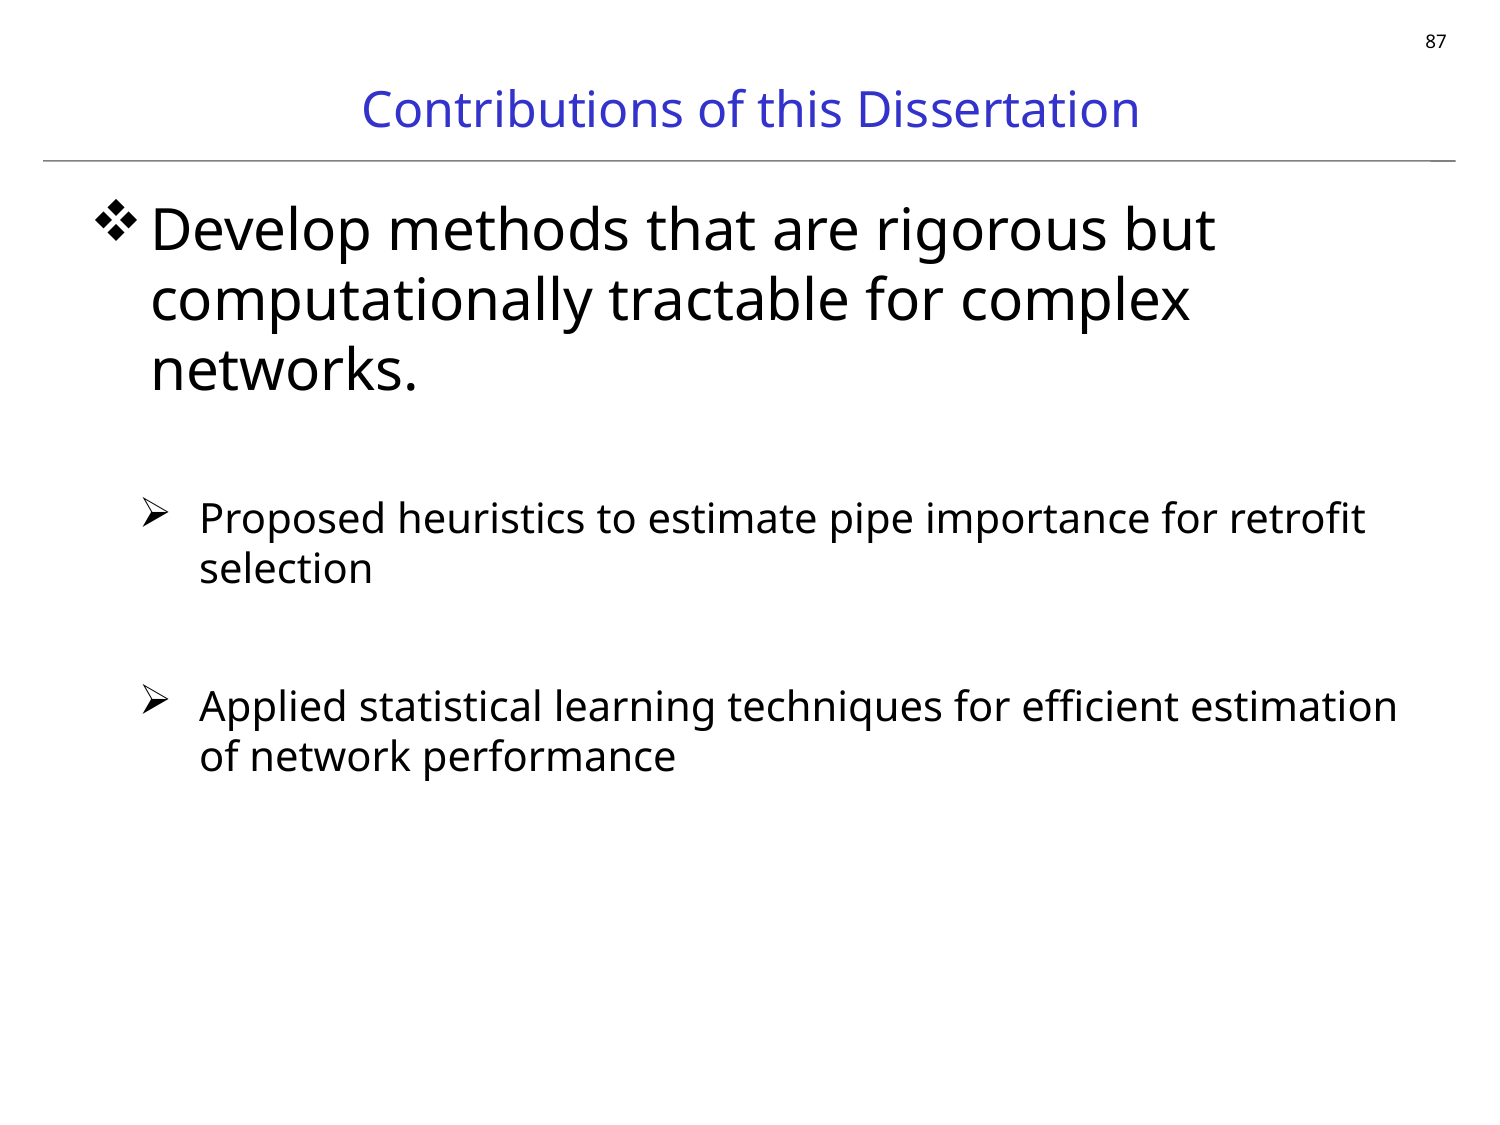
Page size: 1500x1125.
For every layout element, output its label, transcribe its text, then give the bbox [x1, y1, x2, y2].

title Contributions of this Dissertation [76, 66, 1428, 150]
list Develop methods that are rigorous but computationally tractable for complex networks. Proposed heuristics to estimate pipe importance for retrofit selection Applied statistical learning techniques for efficient estimation of network performance [74, 184, 1426, 1071]
